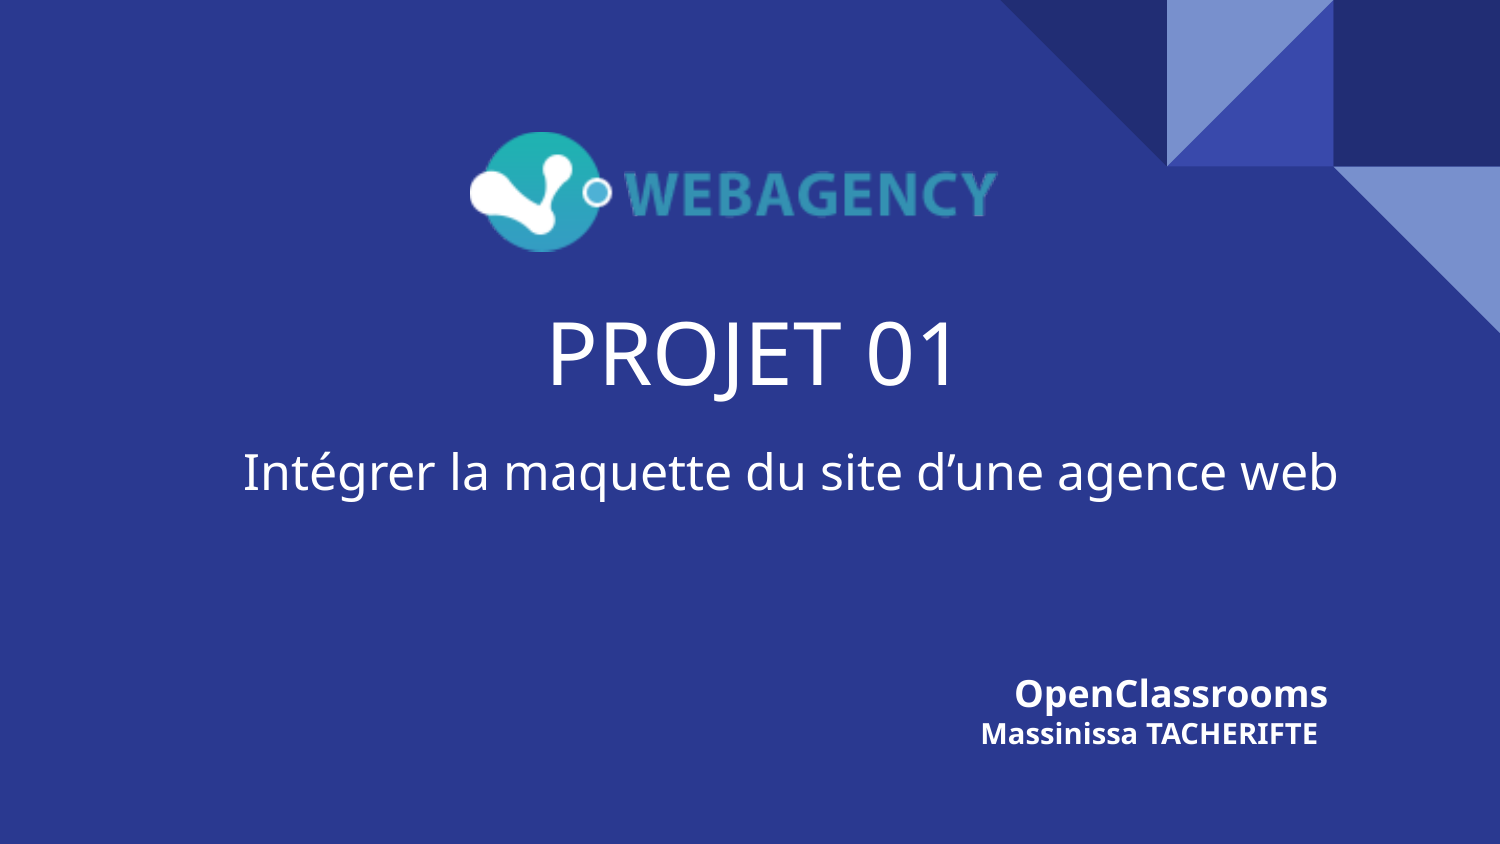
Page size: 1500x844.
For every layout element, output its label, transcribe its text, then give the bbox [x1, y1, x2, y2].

picture [470, 132, 1017, 252]
title PROJET 01 Intégrer la maquette du site d’une agence web [98, 291, 1447, 523]
text_box OpenClassrooms Massinissa TACHERIFTE [170, 620, 1375, 766]
